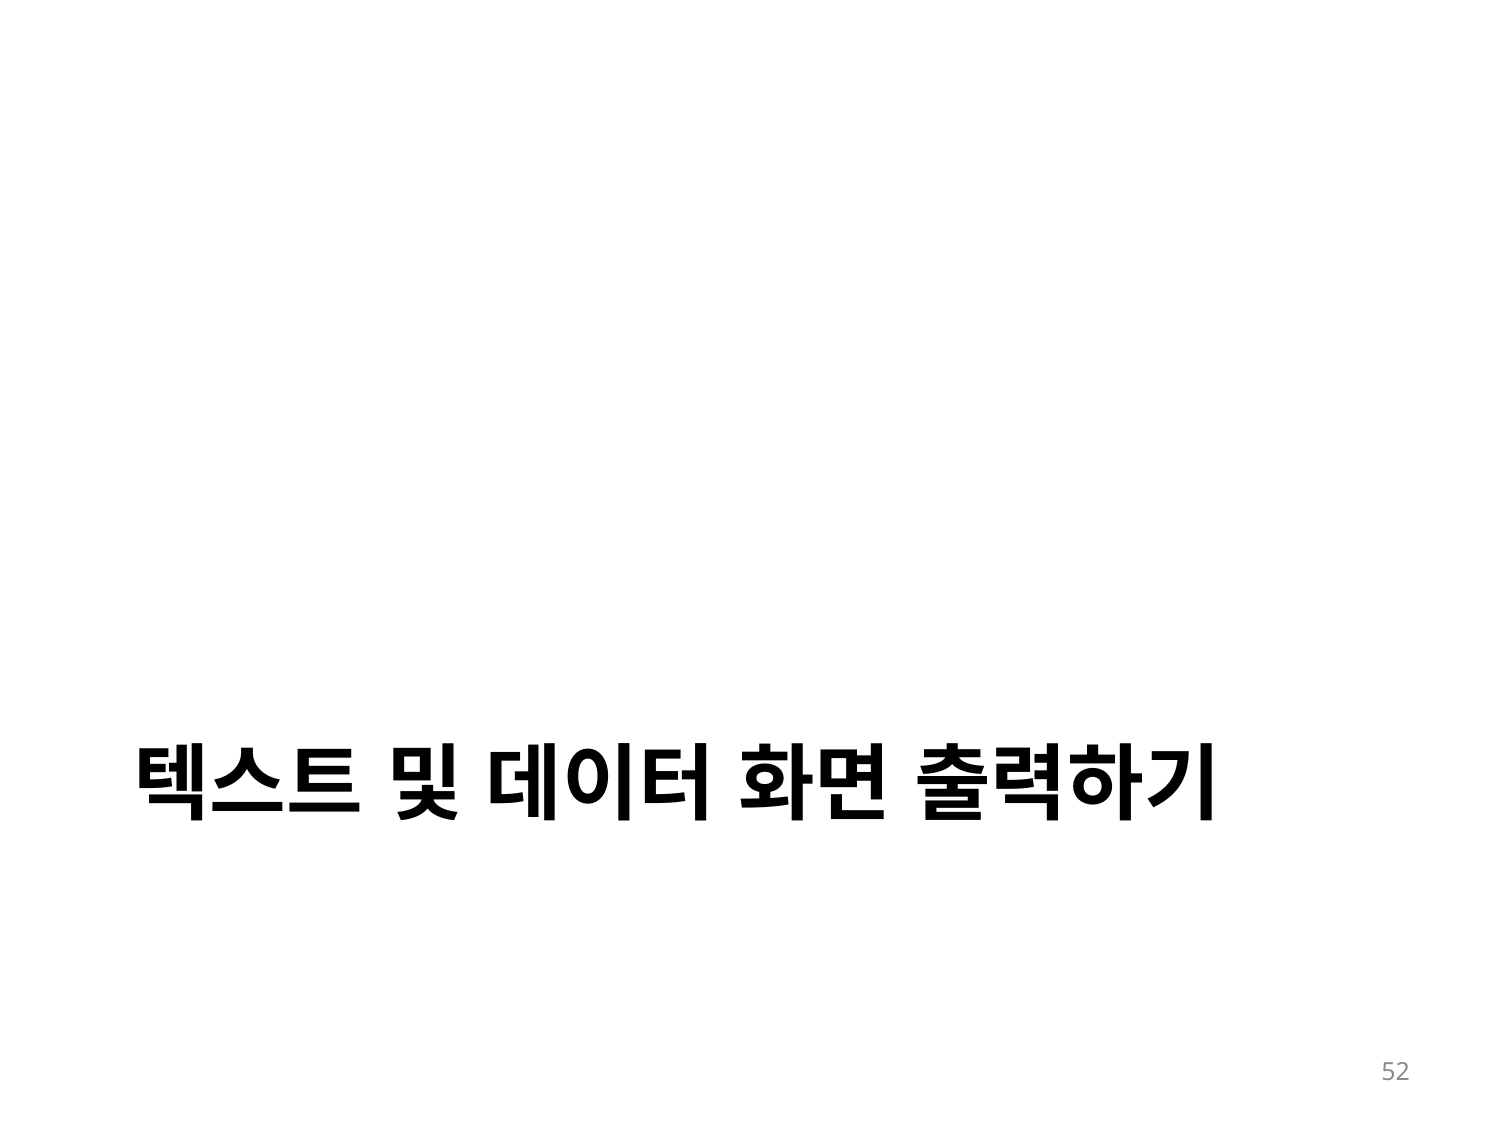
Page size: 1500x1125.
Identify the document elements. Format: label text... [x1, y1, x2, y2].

slide_number 52 [1074, 1042, 1425, 1103]
title 텍스트 및 데이터 화면 출력하기 [118, 722, 1394, 947]
